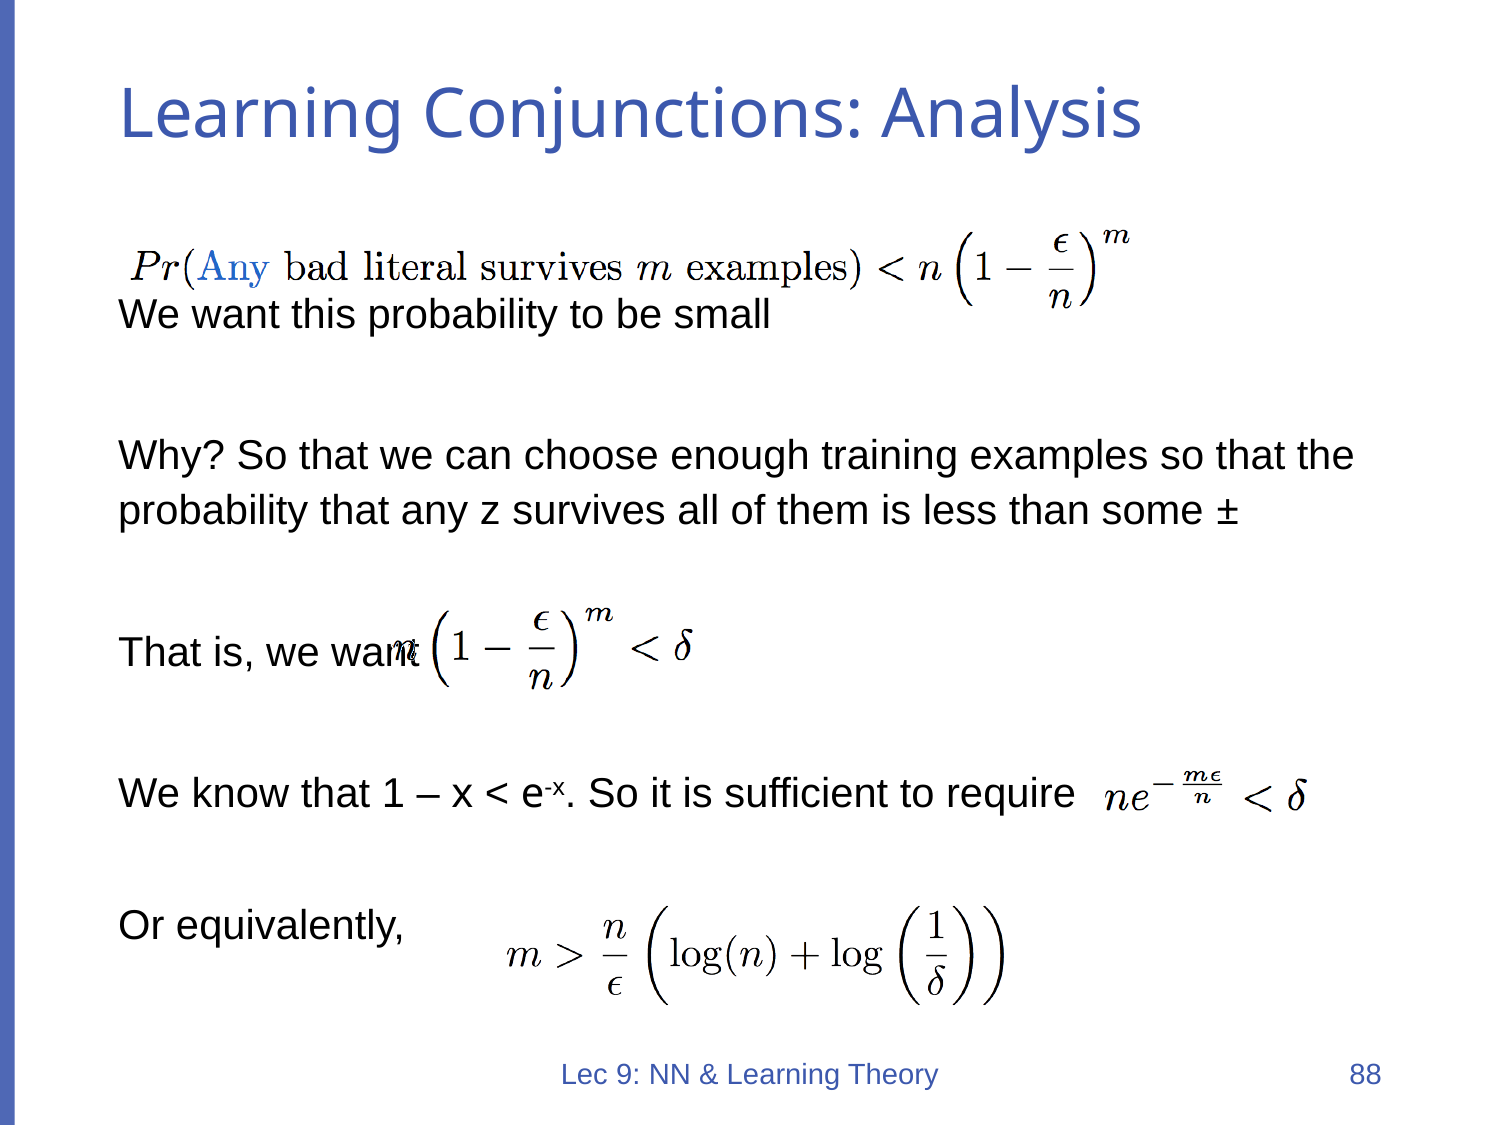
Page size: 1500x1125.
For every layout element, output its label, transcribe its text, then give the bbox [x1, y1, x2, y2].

picture [367, 571, 724, 718]
picture [116, 201, 1134, 324]
picture [1077, 736, 1336, 844]
list We want this probability to be small Why? So that we can choose enough training examples so that the probability that any z survives all of them is less than some ± That is, we want We know that 1 – x < e-x. So it is sufficient to require Or equivalently, [103, 208, 1397, 1014]
footer Lec 9: NN & Learning Theory [496, 1042, 1004, 1103]
title Learning Conjunctions: Analysis [103, 59, 1397, 171]
slide_number 88 [1059, 1042, 1397, 1103]
picture [485, 886, 1015, 1028]
